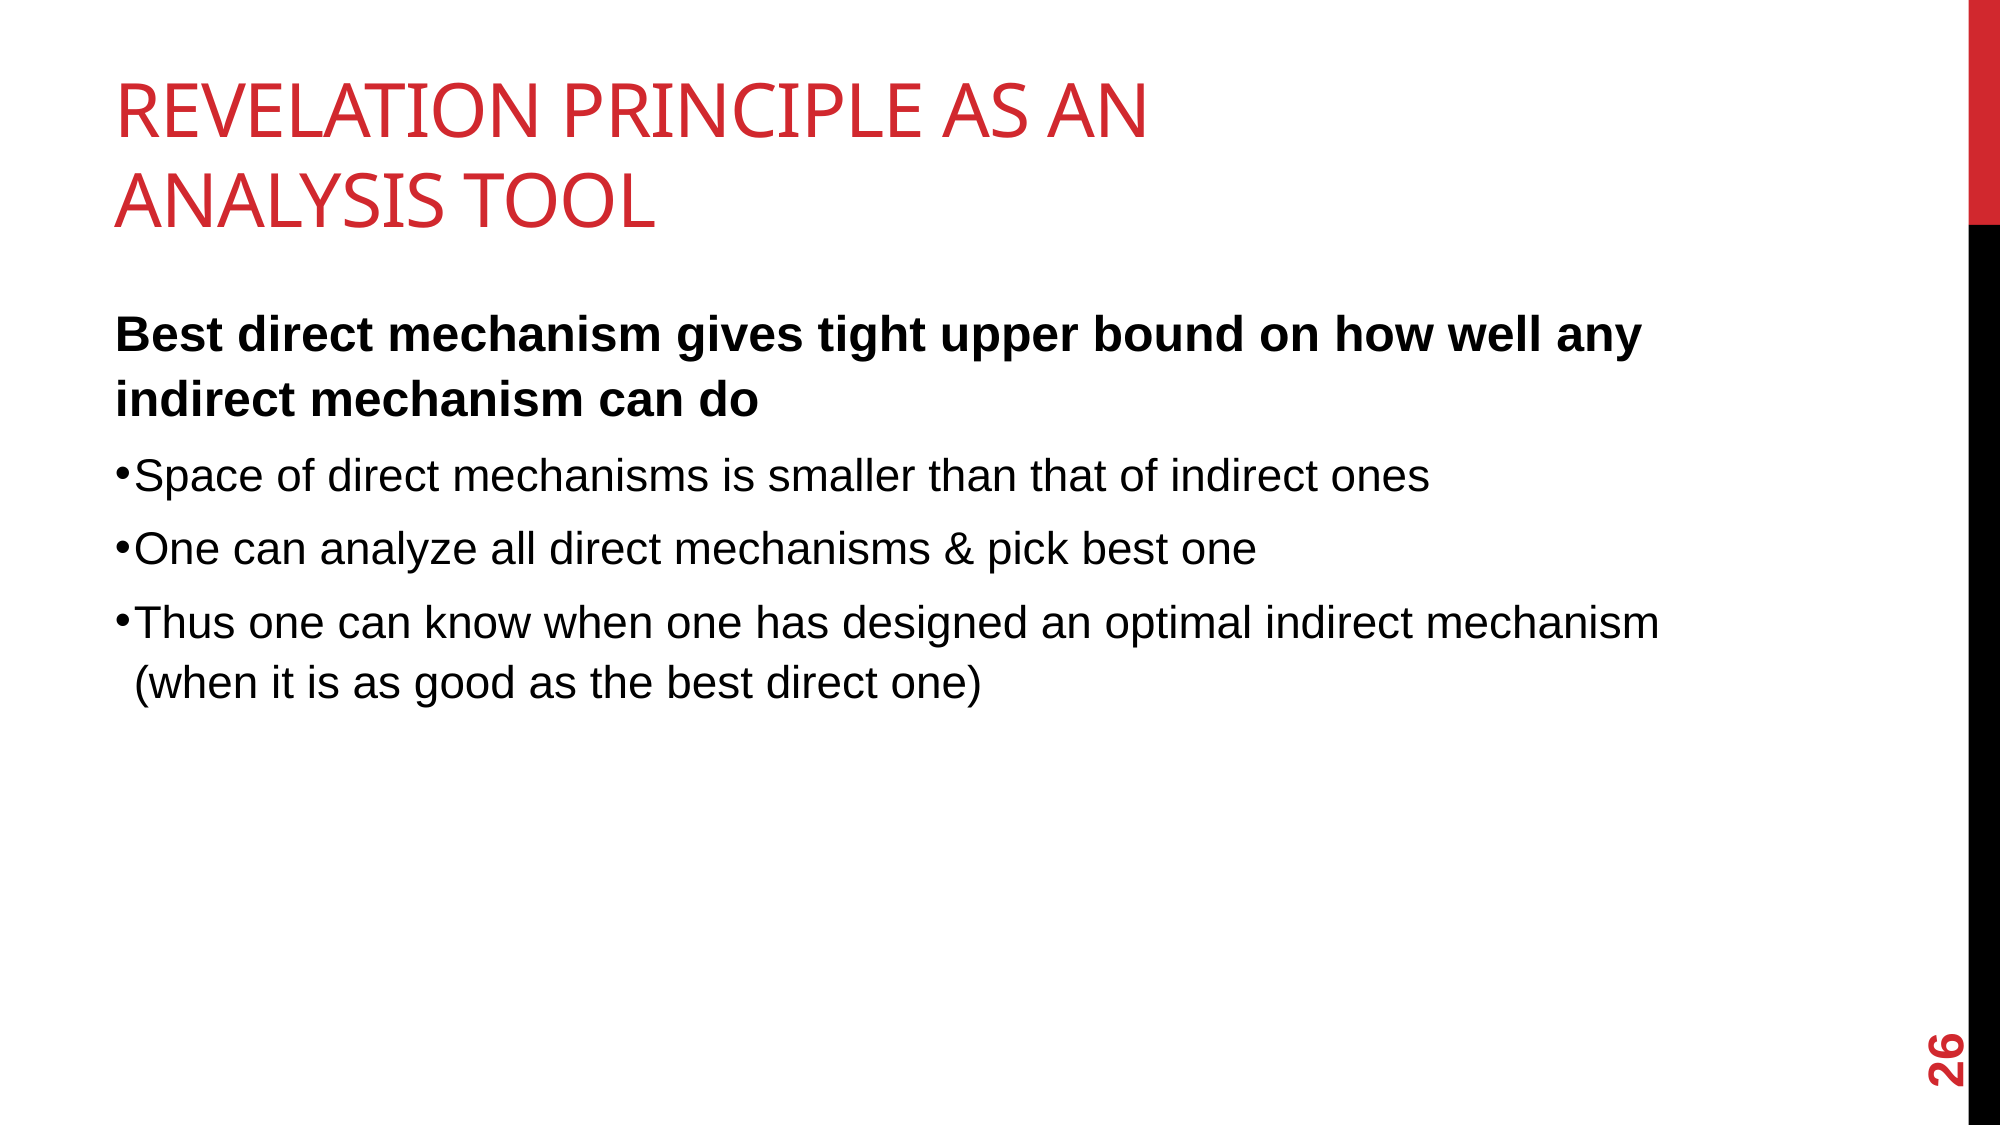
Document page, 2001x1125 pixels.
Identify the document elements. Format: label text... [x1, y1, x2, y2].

list Best direct mechanism gives tight upper bound on how well any indirect mechanism can do Space of direct mechanisms is smaller than that of indirect ones One can analyze all direct mechanisms & pick best one Thus one can know when one has designed an optimal indirect mechanism (when it is as good as the best direct one) [99, 287, 1767, 1005]
title revelation principle As an analysis tool [99, 25, 1367, 250]
slide_number 26 [1903, 887, 1984, 1104]
